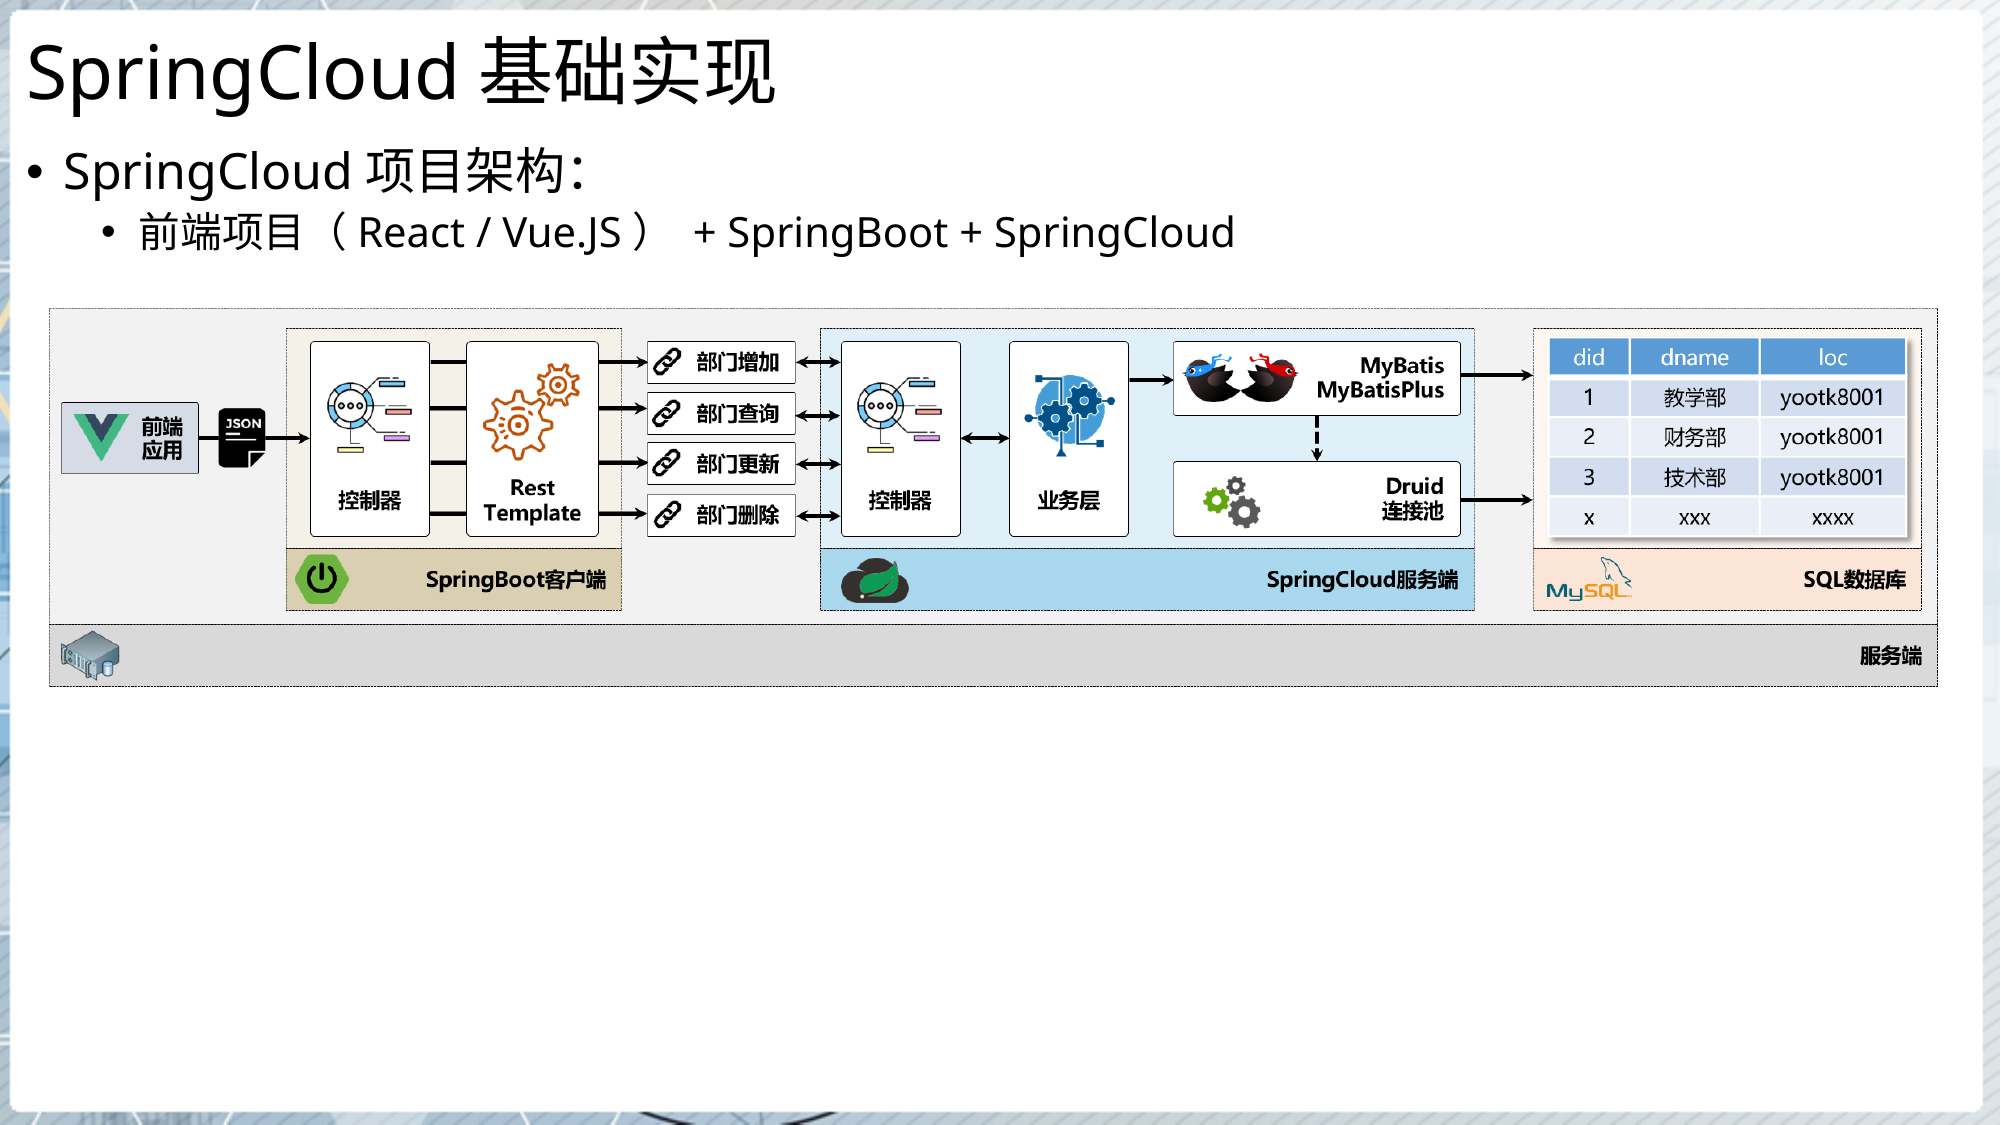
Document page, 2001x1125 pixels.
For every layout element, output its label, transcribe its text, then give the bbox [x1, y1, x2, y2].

picture [0, 0, 2000, 1125]
title SpringCloud基础实现 [11, 11, 1983, 139]
list SpringCloud项目架构： 前端项目（React / Vue.JS） + SpringBoot + SpringCloud [11, 139, 1983, 1113]
